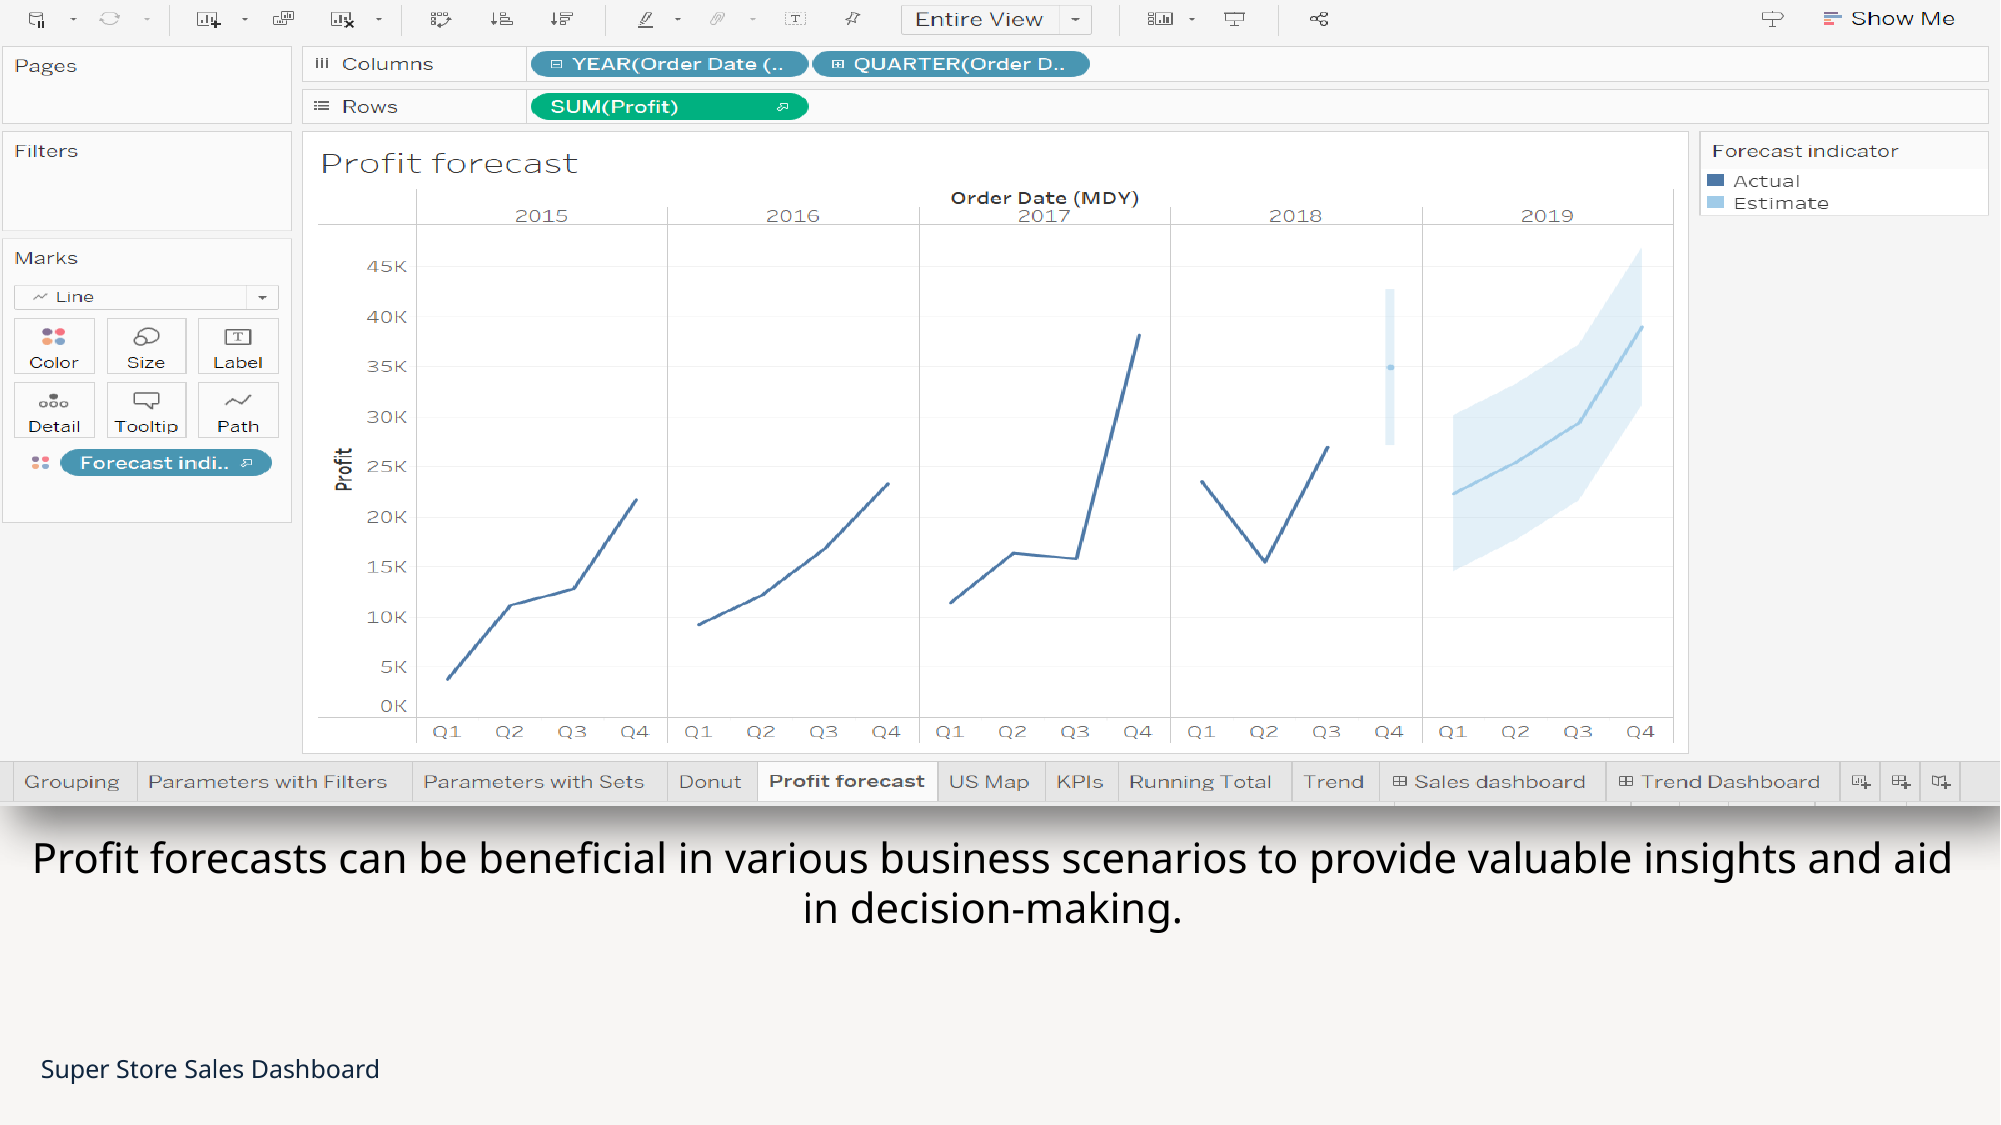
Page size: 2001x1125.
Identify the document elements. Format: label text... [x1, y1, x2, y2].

picture [0, 0, 2000, 806]
text_box Profit forecasts can be beneficial in various business scenarios to provide valuable insights and aid in decision-making. [14, 824, 1973, 939]
footer Super Store Sales Dashboard [25, 1038, 701, 1099]
